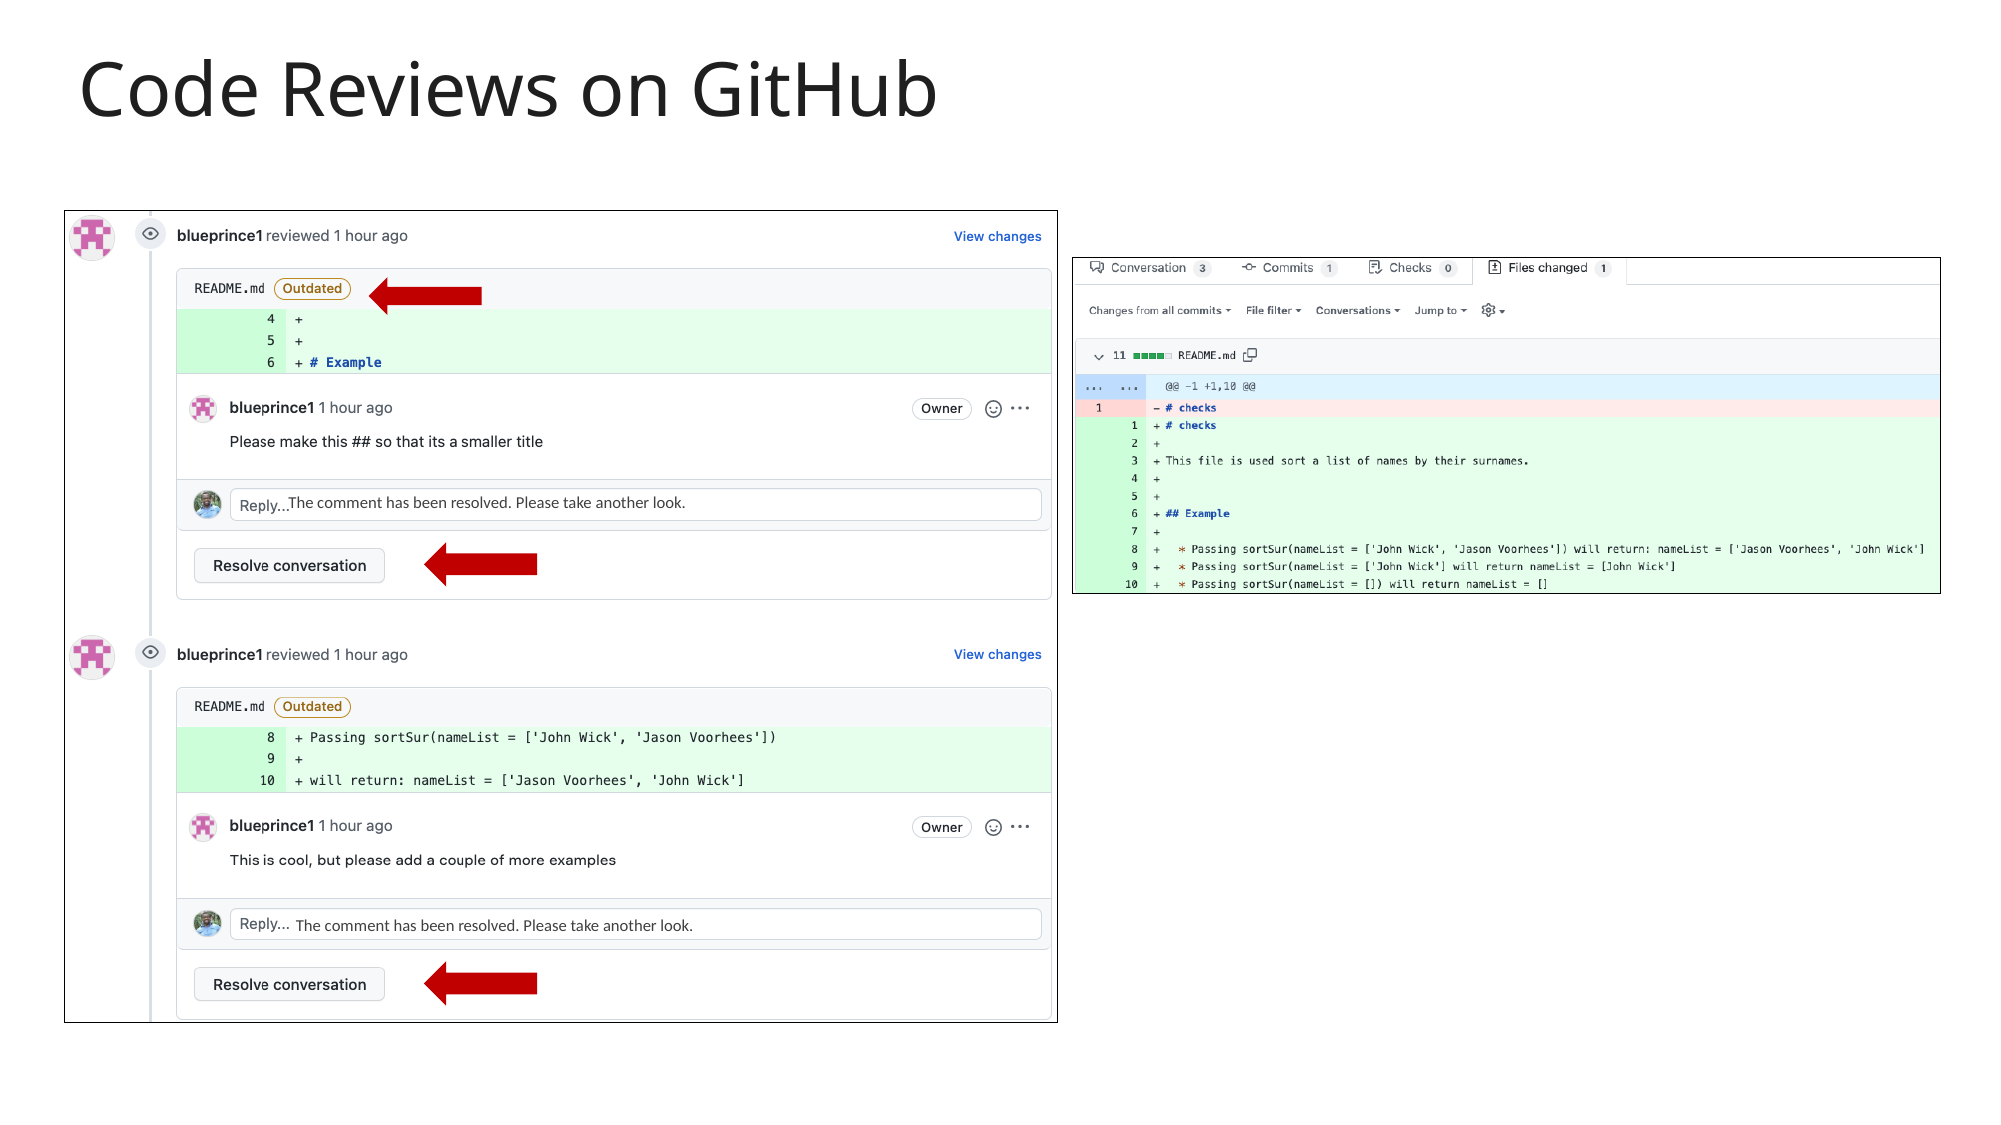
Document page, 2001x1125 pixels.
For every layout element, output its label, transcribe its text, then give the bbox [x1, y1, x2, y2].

picture [63, 210, 1058, 1023]
title Code Reviews on GitHub [64, 34, 1789, 151]
picture [1072, 257, 1941, 595]
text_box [273, 484, 856, 943]
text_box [425, 544, 537, 1004]
